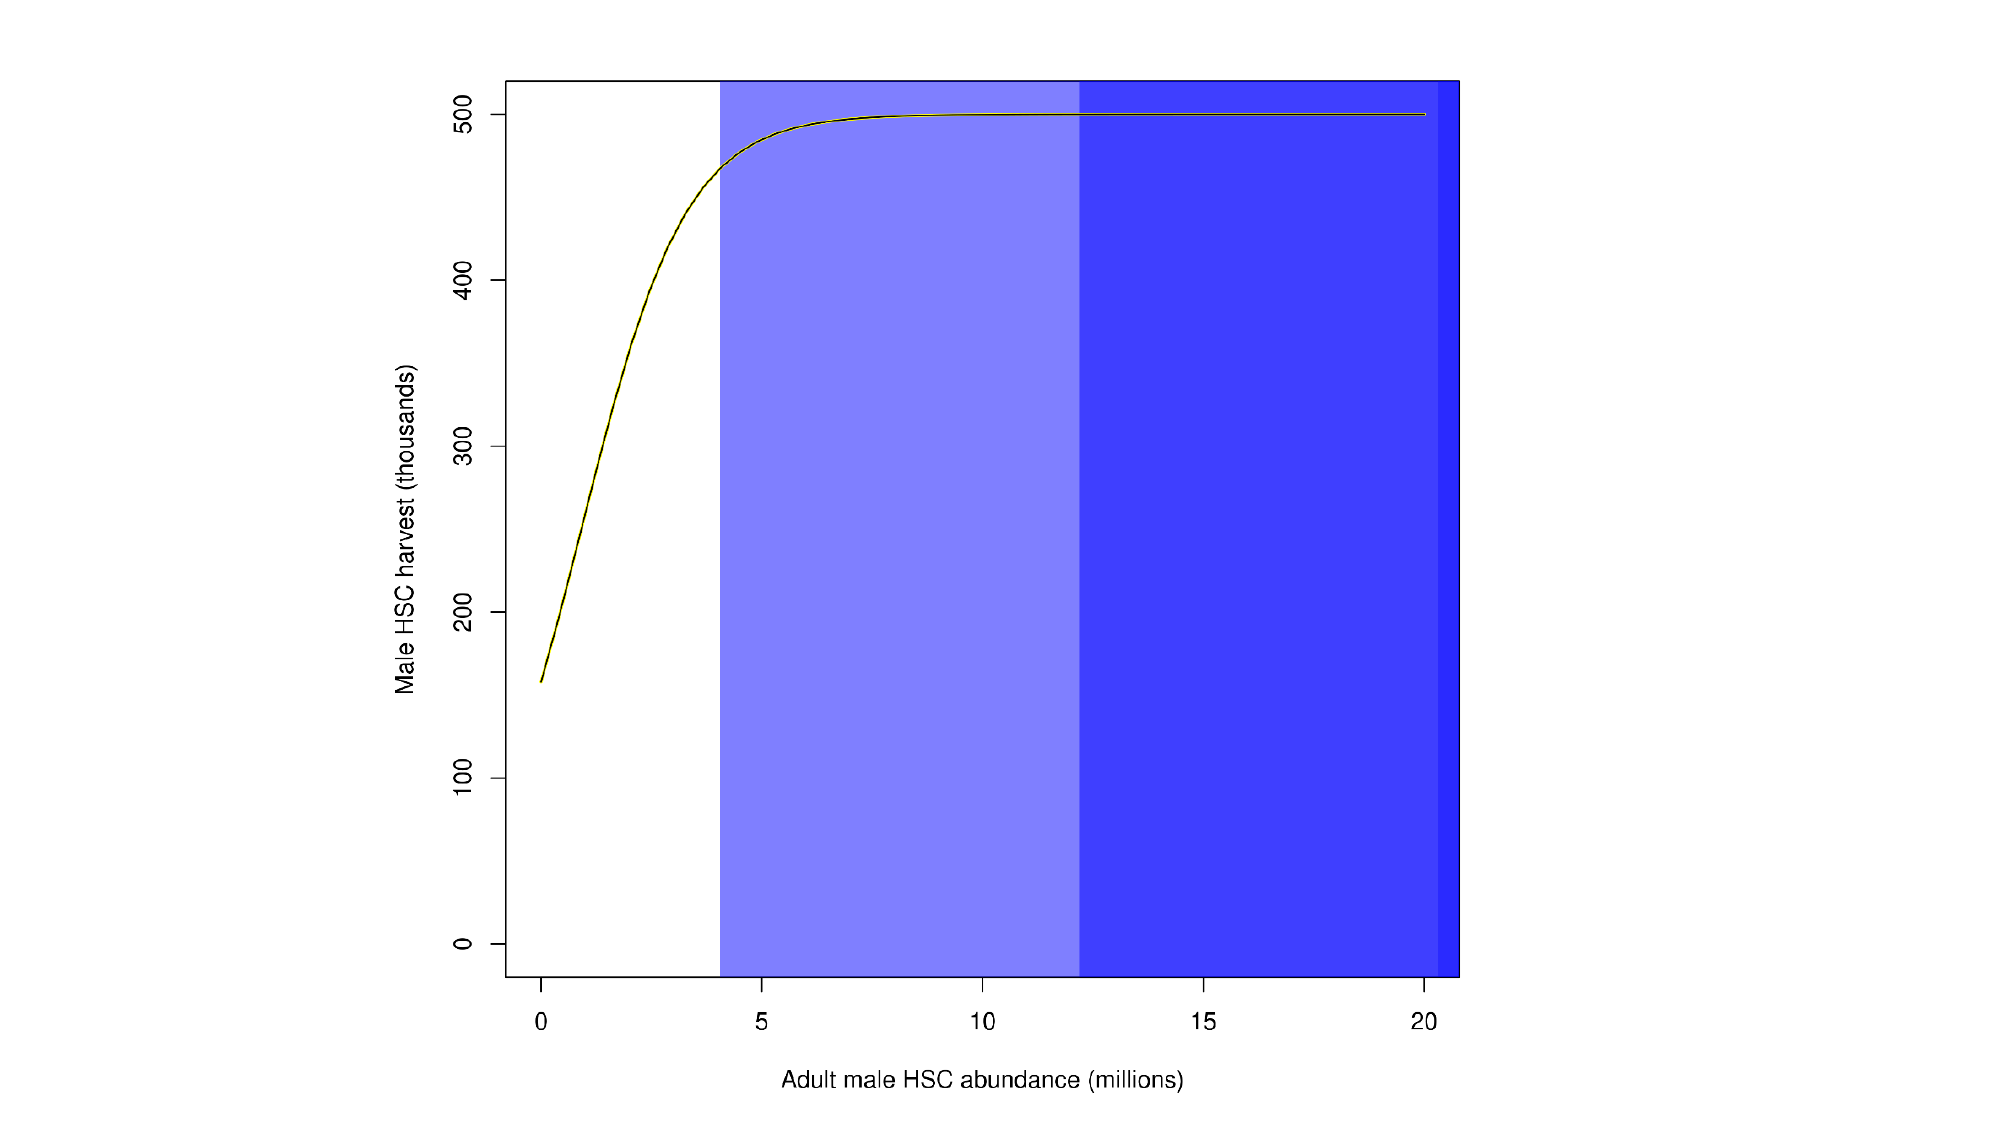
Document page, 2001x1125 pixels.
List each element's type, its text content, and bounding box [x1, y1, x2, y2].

title Results: Optimal Harvest Policy Functions [420, 0, 1569, 155]
text_box [328, 45, 1491, 1115]
